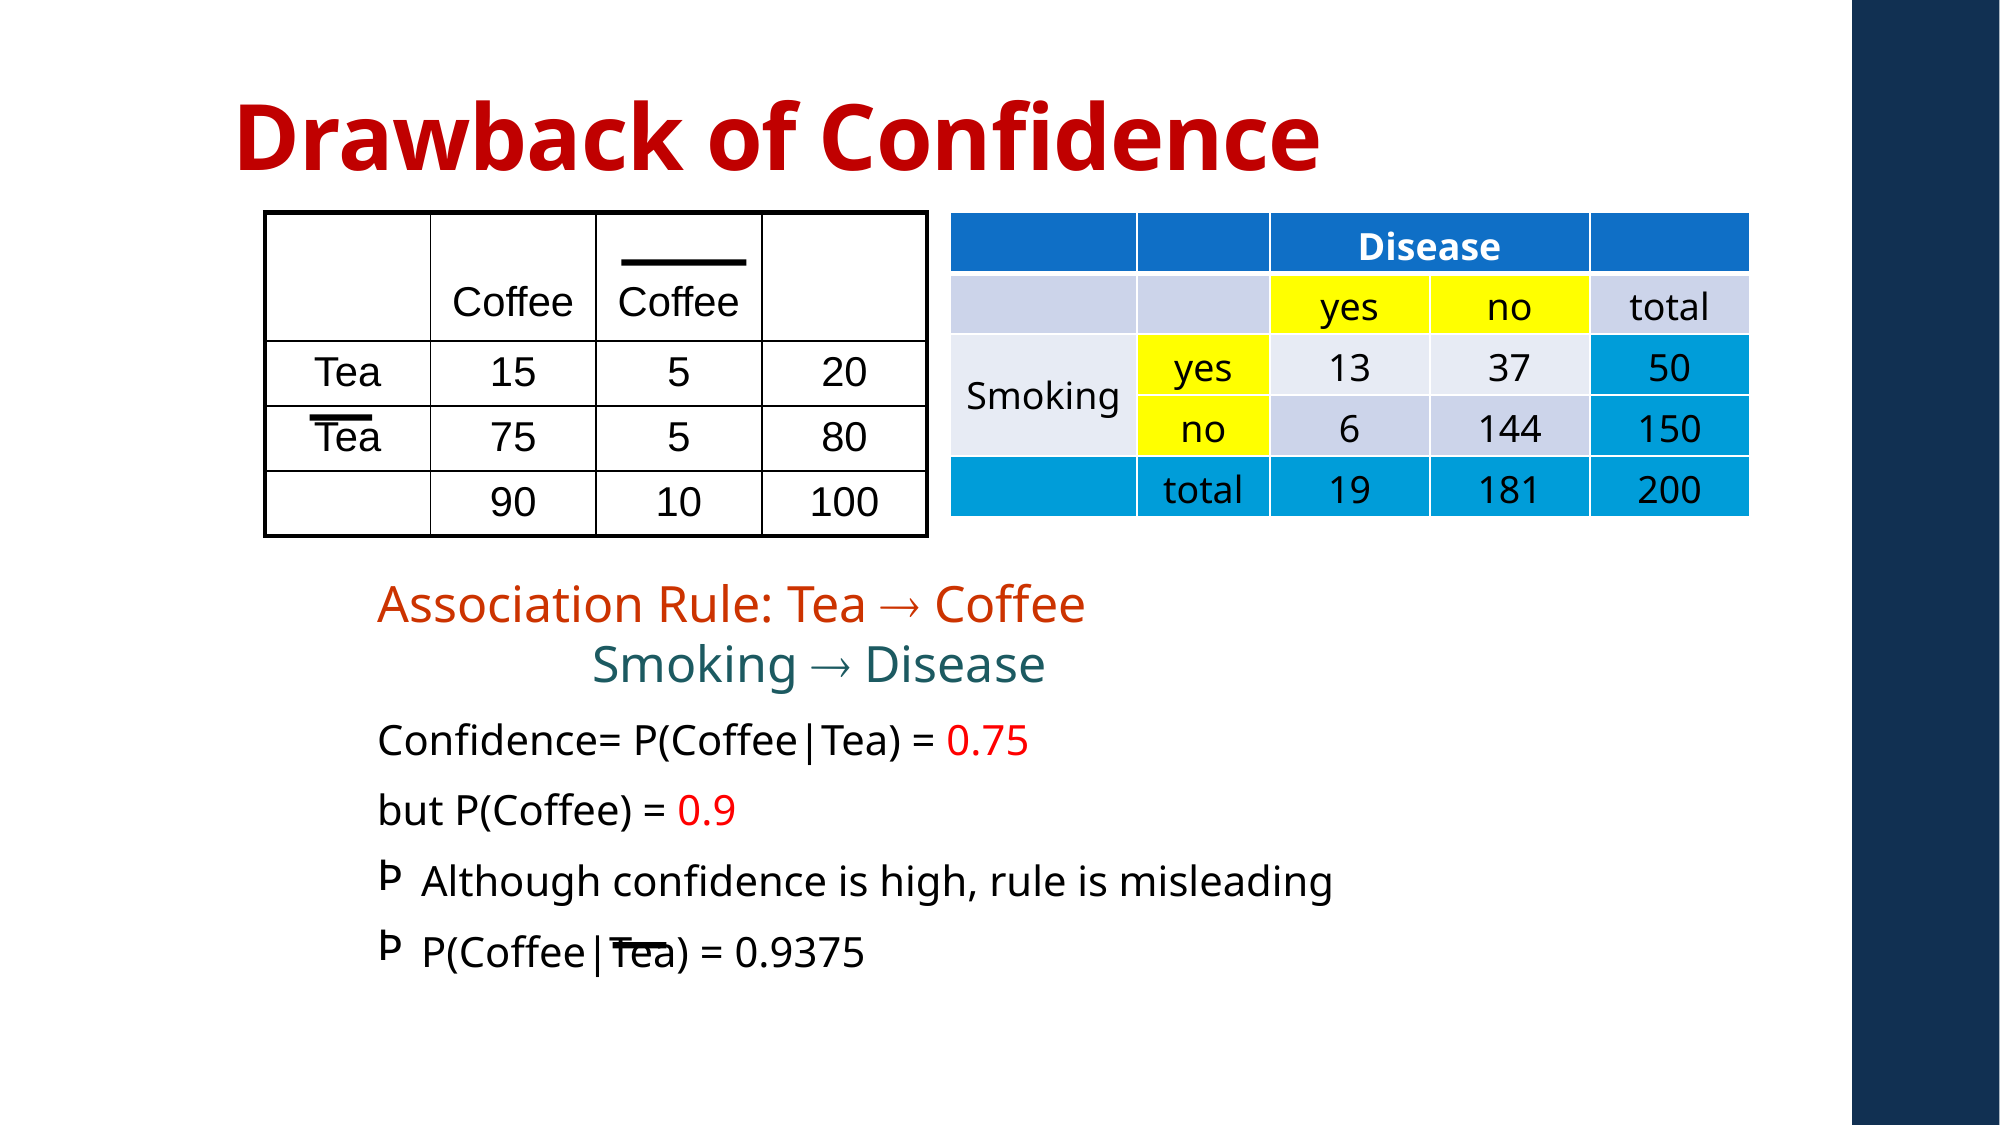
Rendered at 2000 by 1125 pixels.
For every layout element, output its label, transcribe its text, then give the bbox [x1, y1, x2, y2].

table_cell yes [1138, 335, 1269, 394]
table_cell no [1431, 276, 1589, 333]
table_cell 150 [1591, 396, 1749, 455]
table_cell Tea [267, 407, 430, 470]
table_cell total [1591, 276, 1749, 333]
table_header [951, 213, 1136, 271]
table_cell Smoking [951, 335, 1136, 455]
table_cell 6 [1271, 396, 1429, 455]
table_cell [267, 472, 430, 534]
table_cell 5 [597, 342, 761, 405]
table_cell 15 [431, 342, 595, 405]
table_cell 37 [1431, 335, 1589, 394]
table_header [1591, 213, 1749, 271]
table_cell [951, 457, 1136, 516]
table_header Disease [1271, 213, 1589, 271]
title Drawback of Confidence [217, 69, 1807, 198]
table_header [763, 215, 925, 340]
table_cell 75 [431, 407, 595, 470]
table_cell 80 [763, 407, 925, 470]
table_cell 200 [1591, 457, 1749, 516]
table_header [267, 215, 430, 340]
table_cell 50 [1591, 335, 1749, 394]
table_cell 13 [1271, 335, 1429, 394]
table_cell 144 [1431, 396, 1589, 455]
table_cell 10 [597, 472, 761, 534]
table_cell 19 [1271, 457, 1429, 516]
table_cell 5 [597, 407, 761, 470]
table_cell 100 [763, 472, 925, 534]
table_cell [1138, 276, 1269, 333]
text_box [361, 564, 1663, 1005]
table_cell [951, 276, 1136, 333]
table_cell 181 [1431, 457, 1589, 516]
table_header Coffee [431, 215, 595, 340]
table_cell total [1138, 457, 1269, 516]
table_header [1138, 213, 1269, 271]
table_header Coffee [597, 215, 761, 340]
table_cell yes [1271, 276, 1429, 333]
table_cell 20 [763, 342, 925, 405]
table_cell no [1138, 396, 1269, 455]
table_cell Tea [267, 342, 430, 405]
table_cell 90 [431, 472, 595, 534]
